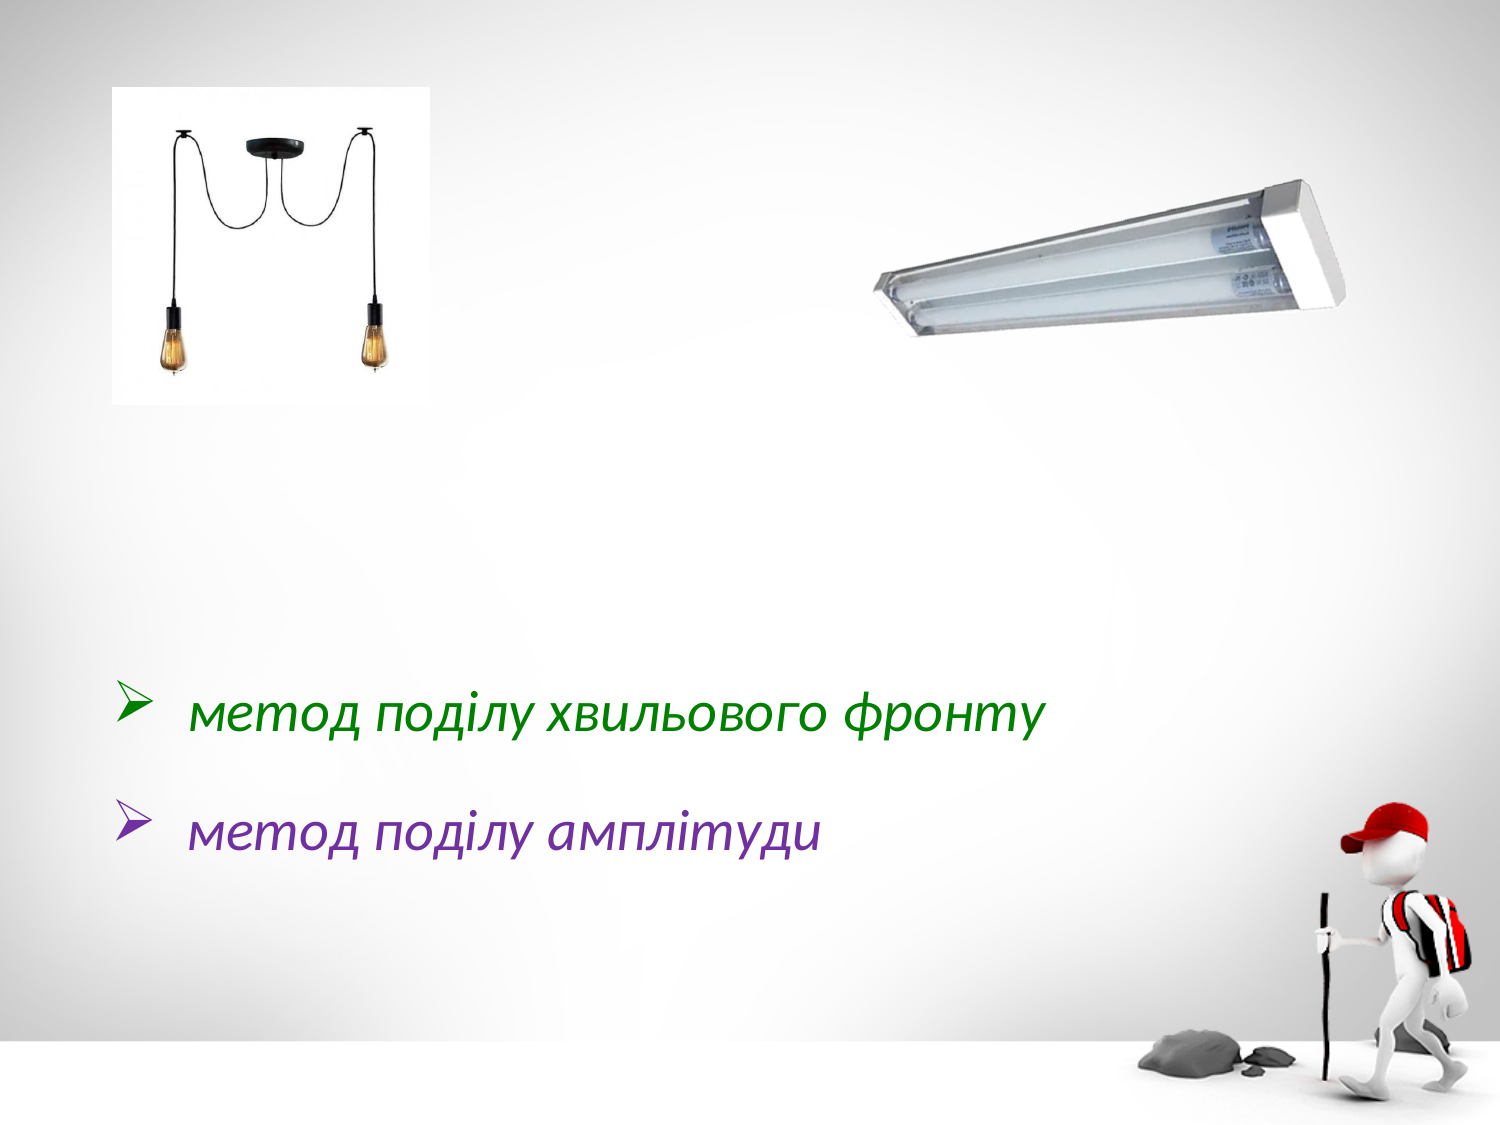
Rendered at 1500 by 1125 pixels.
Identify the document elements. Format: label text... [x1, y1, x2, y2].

text_box метод поділу амплітуди [97, 785, 838, 870]
text_box метод поділу хвильового фронту [97, 666, 1062, 751]
picture [0, 0, 1500, 1125]
